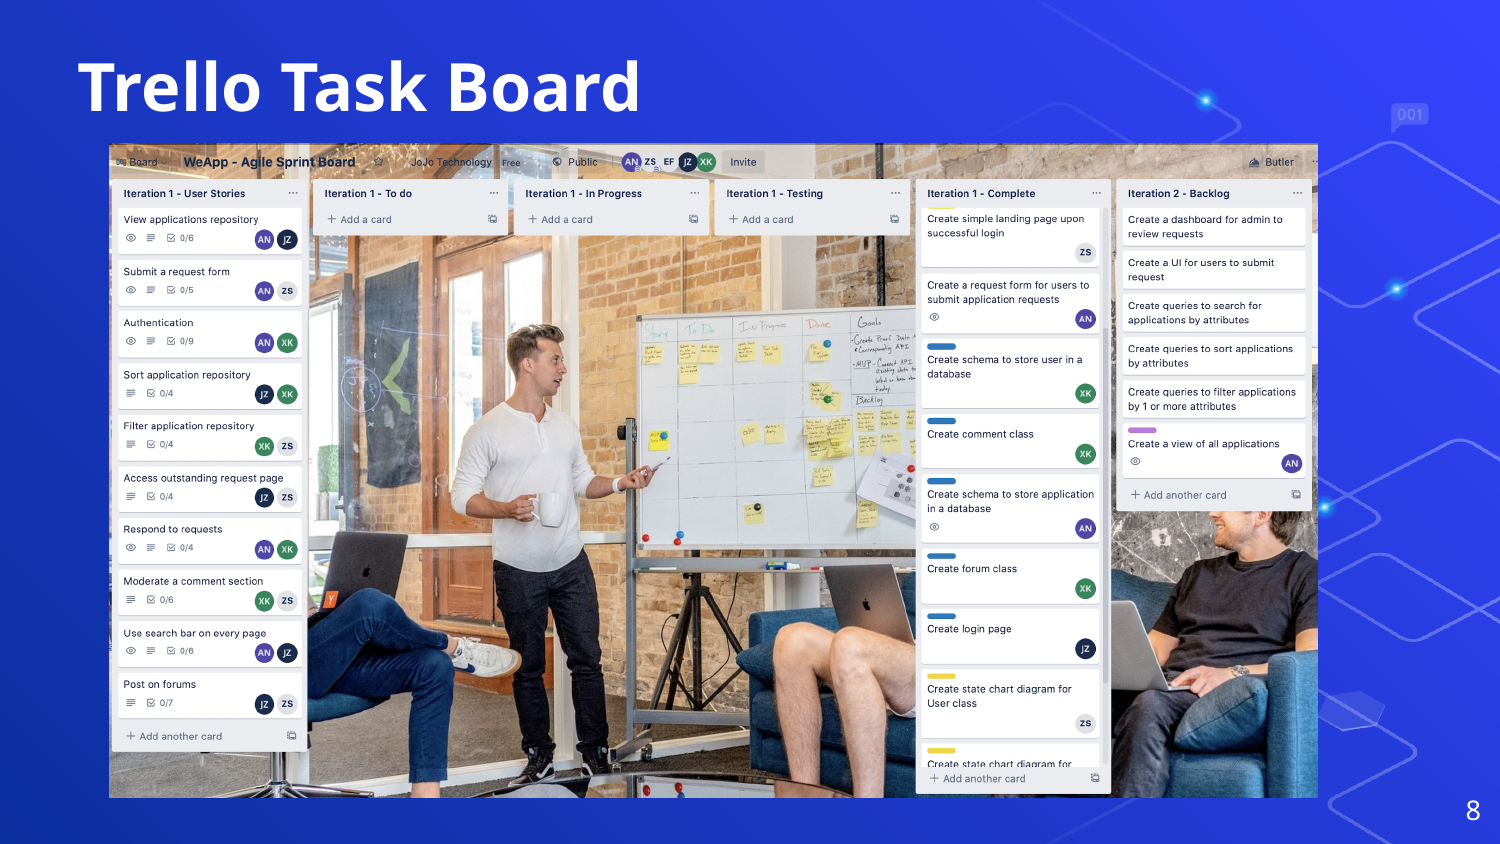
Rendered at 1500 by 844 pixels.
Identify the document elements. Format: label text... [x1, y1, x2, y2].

title Trello Task Board [77, 0, 1065, 125]
slide_number ‹#› [1391, 779, 1482, 844]
picture [0, 0, 1500, 844]
